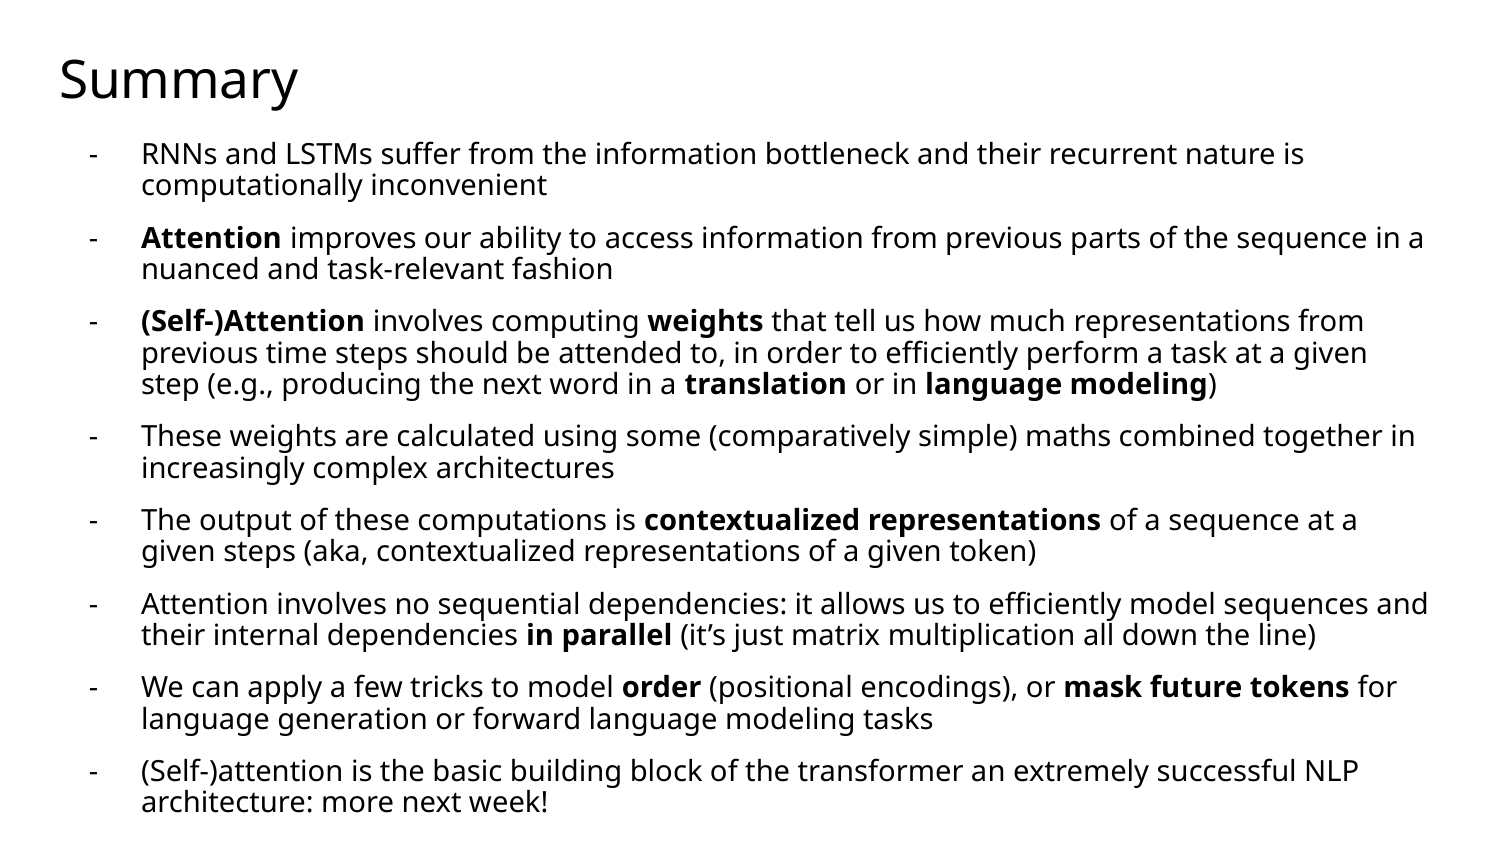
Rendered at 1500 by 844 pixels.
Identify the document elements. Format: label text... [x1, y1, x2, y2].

title Summary [44, 30, 1442, 125]
list RNNs and LSTMs suffer from the information bottleneck and their recurrent nature is computationally inconvenient Attention improves our ability to access information from previous parts of the sequence in a nuanced and task-relevant fashion (Self-)Attention involves computing weights that tell us how much representations from previous time steps should be attended to, in order to efficiently perform a task at a given step (e.g., producing the next word in a translation or in language modeling) These weights are calculated using some (comparatively simple) maths combined together in increasingly complex architectures The output of these computations is contextualized representations of a sequence at a given steps (aka, contextualized representations of a given token) Attention involves no sequential dependencies: it allows us to efficiently model sequences and their internal dependencies in parallel (it’s just matrix multiplication all down the line) We can apply a few tricks to model order (positional encodings), or mask future tokens for language generation or forward language modeling tasks (Self-)attention is the basic building block of the transformer an extremely successful NLP architecture: more next week! [51, 124, 1449, 818]
